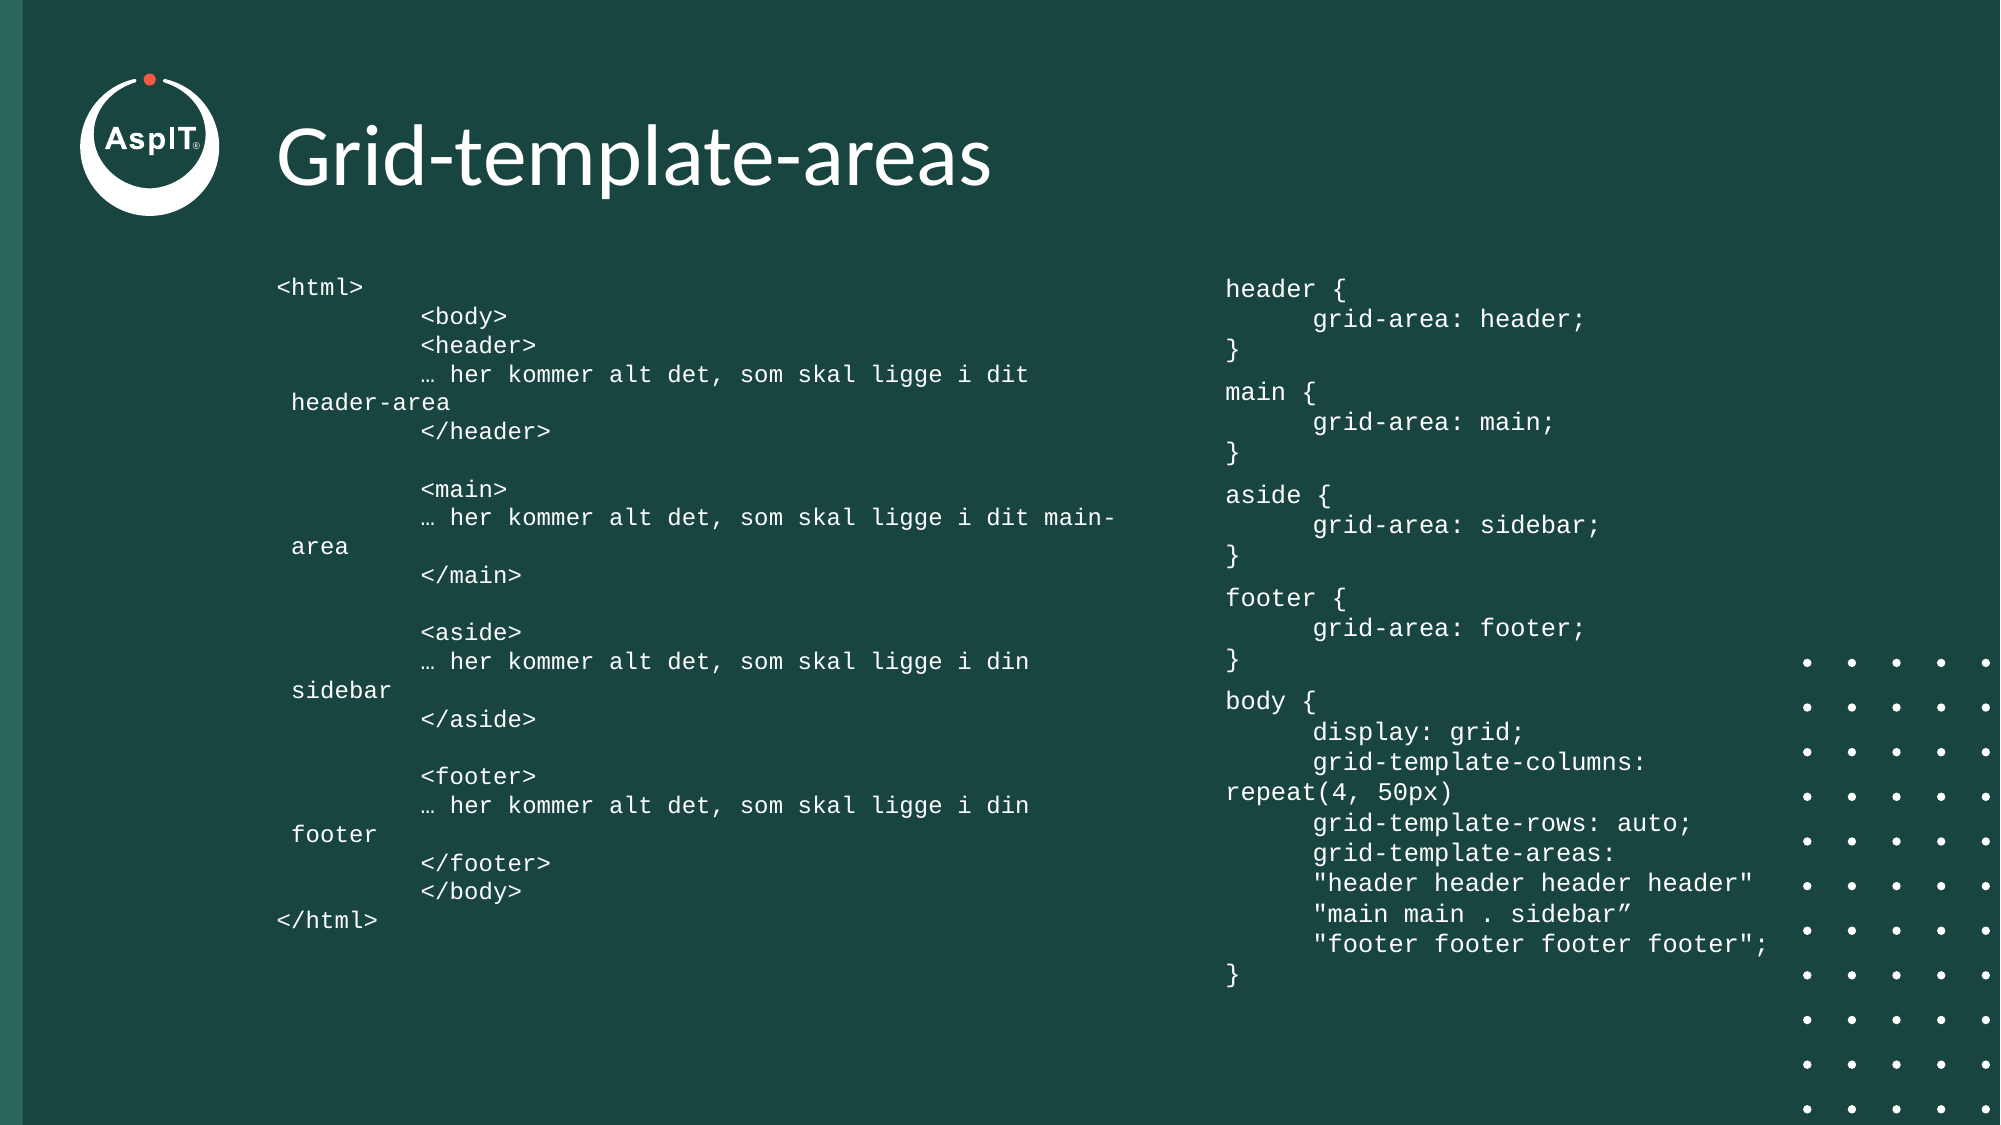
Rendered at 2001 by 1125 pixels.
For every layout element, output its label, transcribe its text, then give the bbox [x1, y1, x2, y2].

title Grid-template-areas [276, 73, 1768, 205]
text_box header { grid-area: header; } main { grid-area: main; } aside { grid-area: sidebar; } footer { grid-area: footer; } body { display: grid; grid-template-columns: repeat(4, 50px) grid-template-rows: auto; grid-template-areas: "header header header header" "main main . sidebar” "footer footer footer footer"; } [1225, 271, 1799, 1001]
list <html> <body> <header> … her kommer alt det, som skal ligge i dit header-area </header> <main> … her kommer alt det, som skal ligge i dit main- area </main> <aside> … her kommer alt det, som skal ligge i din sidebar </aside> <footer> … her kommer alt det, som skal ligge i din footer </footer> </body> </html> [276, 271, 1142, 1001]
